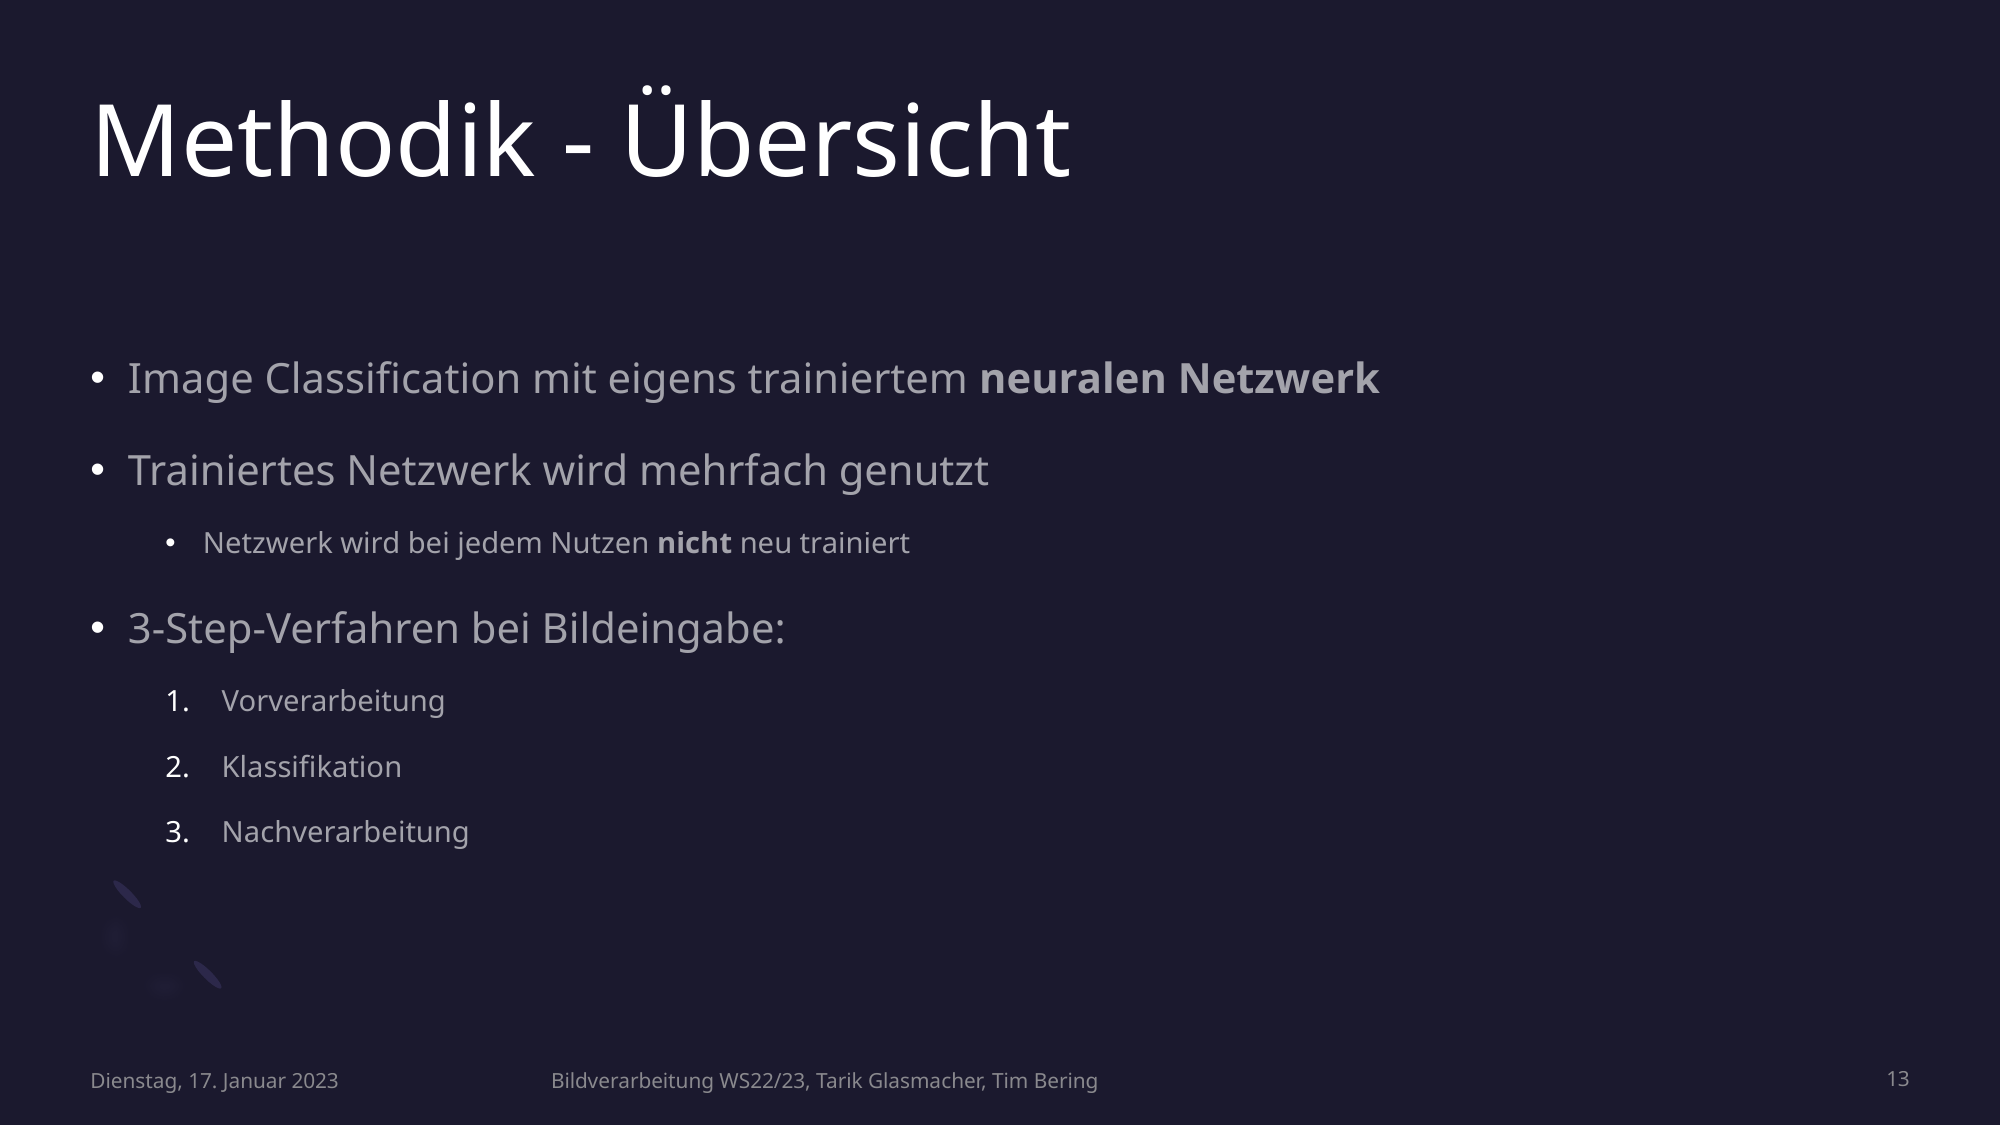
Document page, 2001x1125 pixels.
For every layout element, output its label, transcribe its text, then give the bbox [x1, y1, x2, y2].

list Image Classification mit eigens trainiertem neuralen Netzwerk Trainiertes Netzwerk wird mehrfach genutzt Netzwerk wird bei jedem Nutzen nicht neu trainiert 3-Step-Verfahren bei Bildeingabe: Vorverarbeitung Klassifikation Nachverarbeitung [90, 346, 1910, 1000]
slide_number 13 [1632, 1067, 1910, 1093]
title Methodik - Übersicht [90, 90, 1910, 309]
footer Bildverarbeitung WS22/23, Tarik Glasmacher, Tim Bering [551, 1067, 1598, 1093]
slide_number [90, 1067, 522, 1093]
